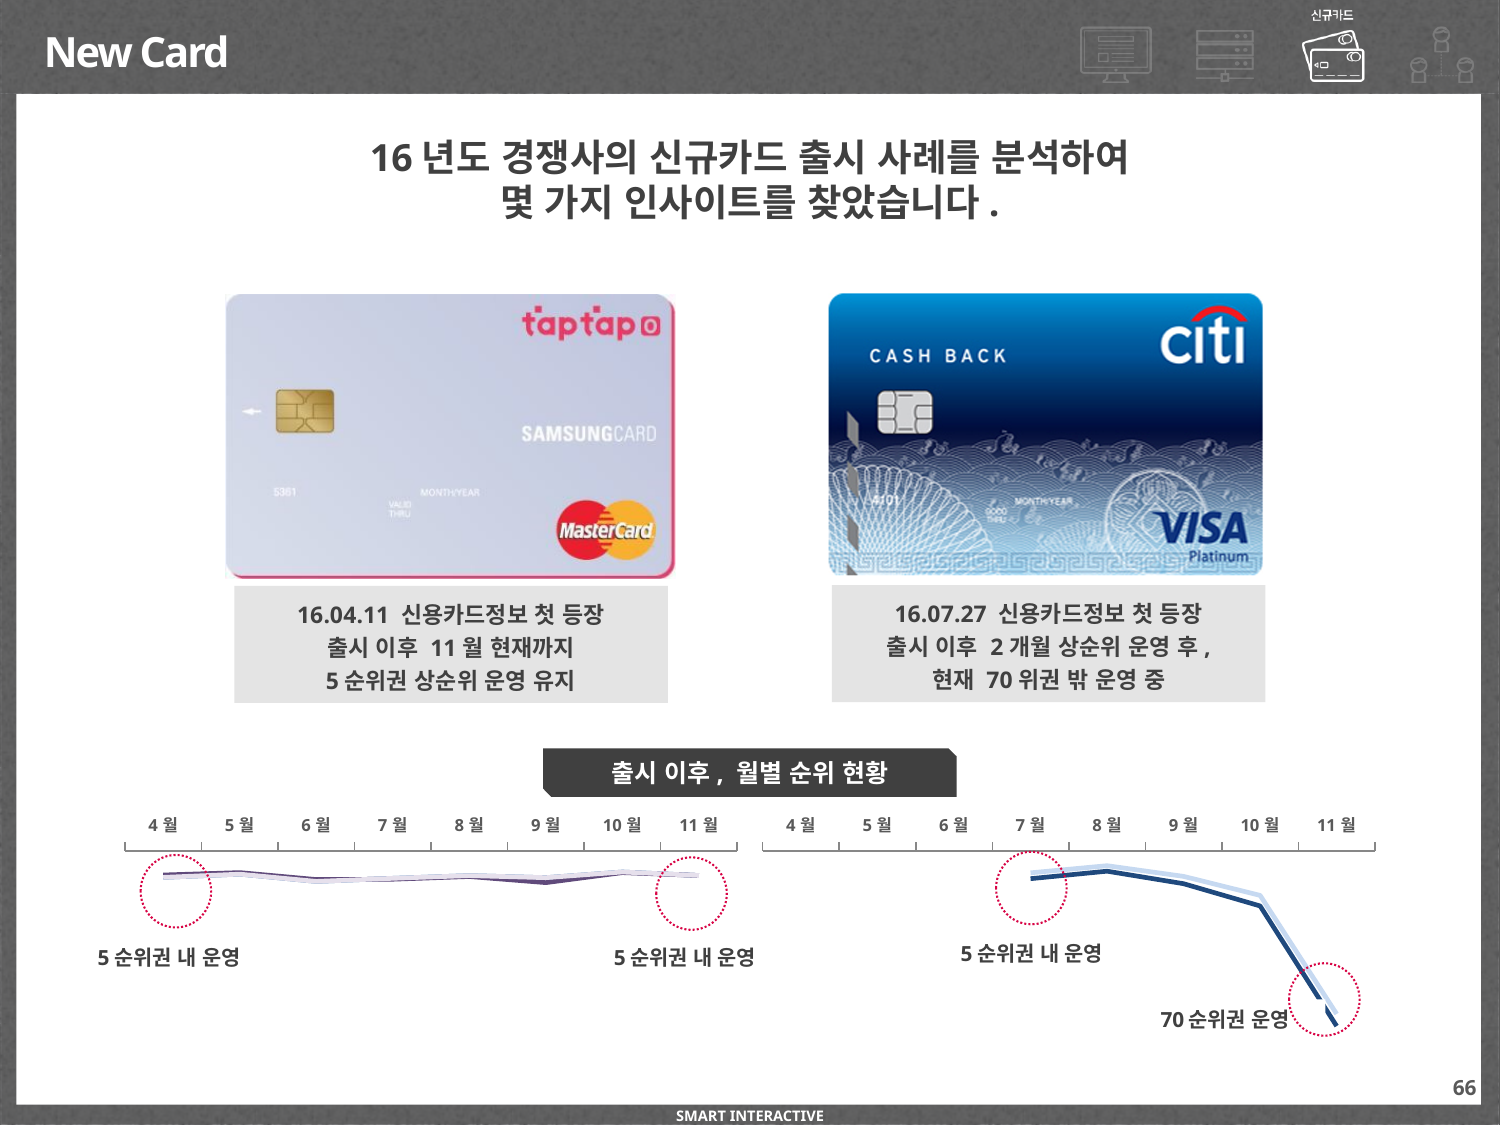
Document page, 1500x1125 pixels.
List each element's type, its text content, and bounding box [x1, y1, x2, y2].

text_box 16.04.11 신용카드정보 첫 등장 출시 이후 11월 현재까지 5순위권 상순위 운영 유지 [232, 588, 670, 705]
text_box 16년도 경쟁사의 신규카드 출시 사례를 분석하여 몇 가지 인사이트를 찾았습니다. [17, 126, 1483, 232]
chart [111, 806, 1388, 1044]
text_box 16.07.27 신용카드정보 첫 등장 출시 이후 2개월 상순위 운영 후, 현재 70위권 밖 운영 중 [830, 583, 1268, 704]
picture [825, 292, 1265, 579]
picture [222, 293, 678, 579]
text_box 5순위권 내 운영 [68, 937, 106, 978]
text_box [0, 0, 1024, 94]
text_box 출시 이후, 월별 순위 현황 [541, 746, 959, 799]
picture [1029, 0, 1500, 125]
